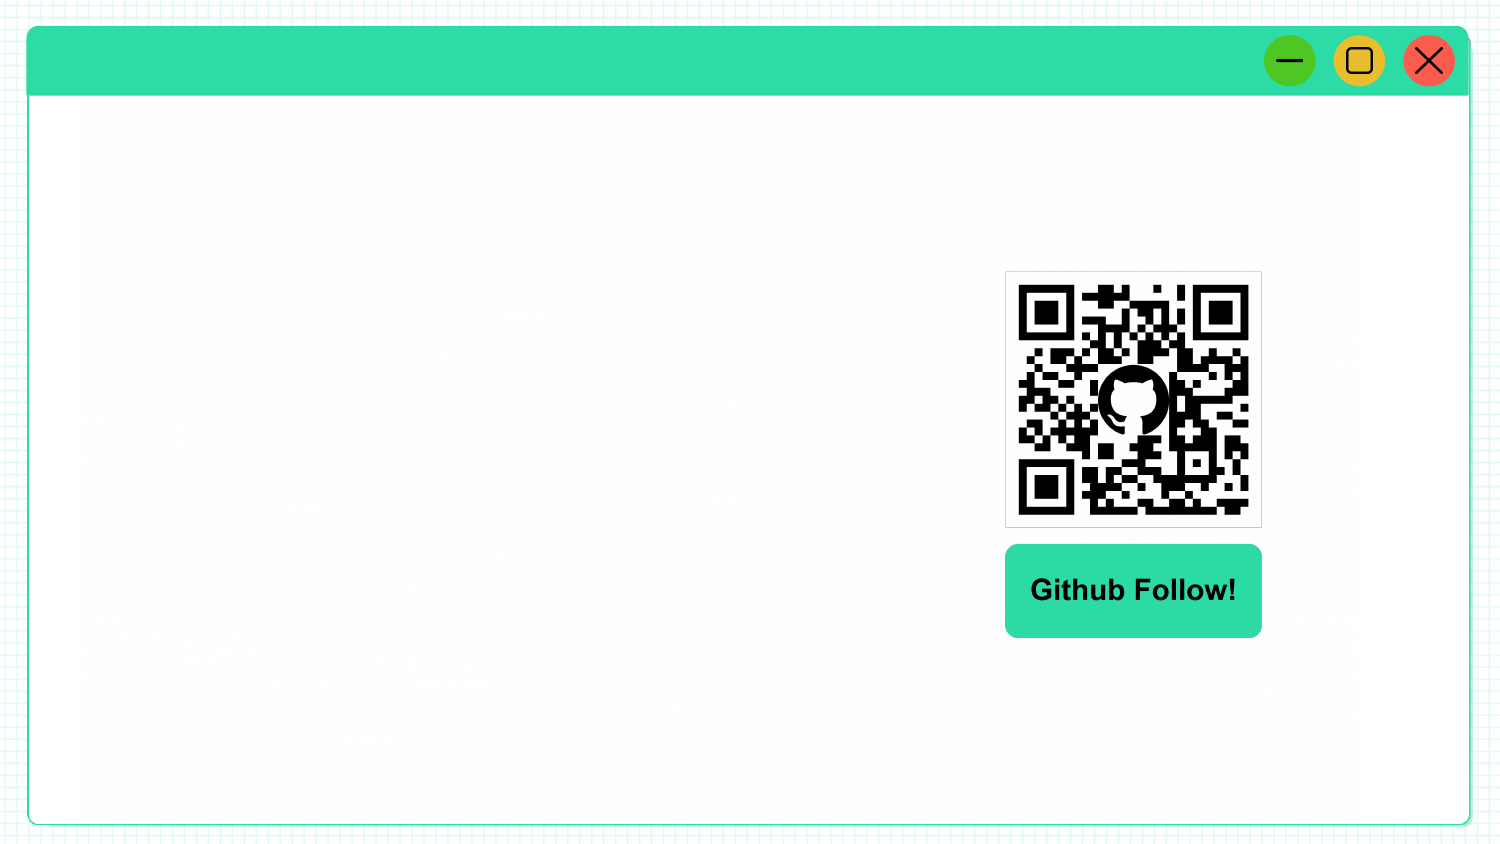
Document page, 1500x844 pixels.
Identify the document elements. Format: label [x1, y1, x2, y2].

text_box [26, 26, 1473, 827]
picture [0, 0, 1500, 844]
